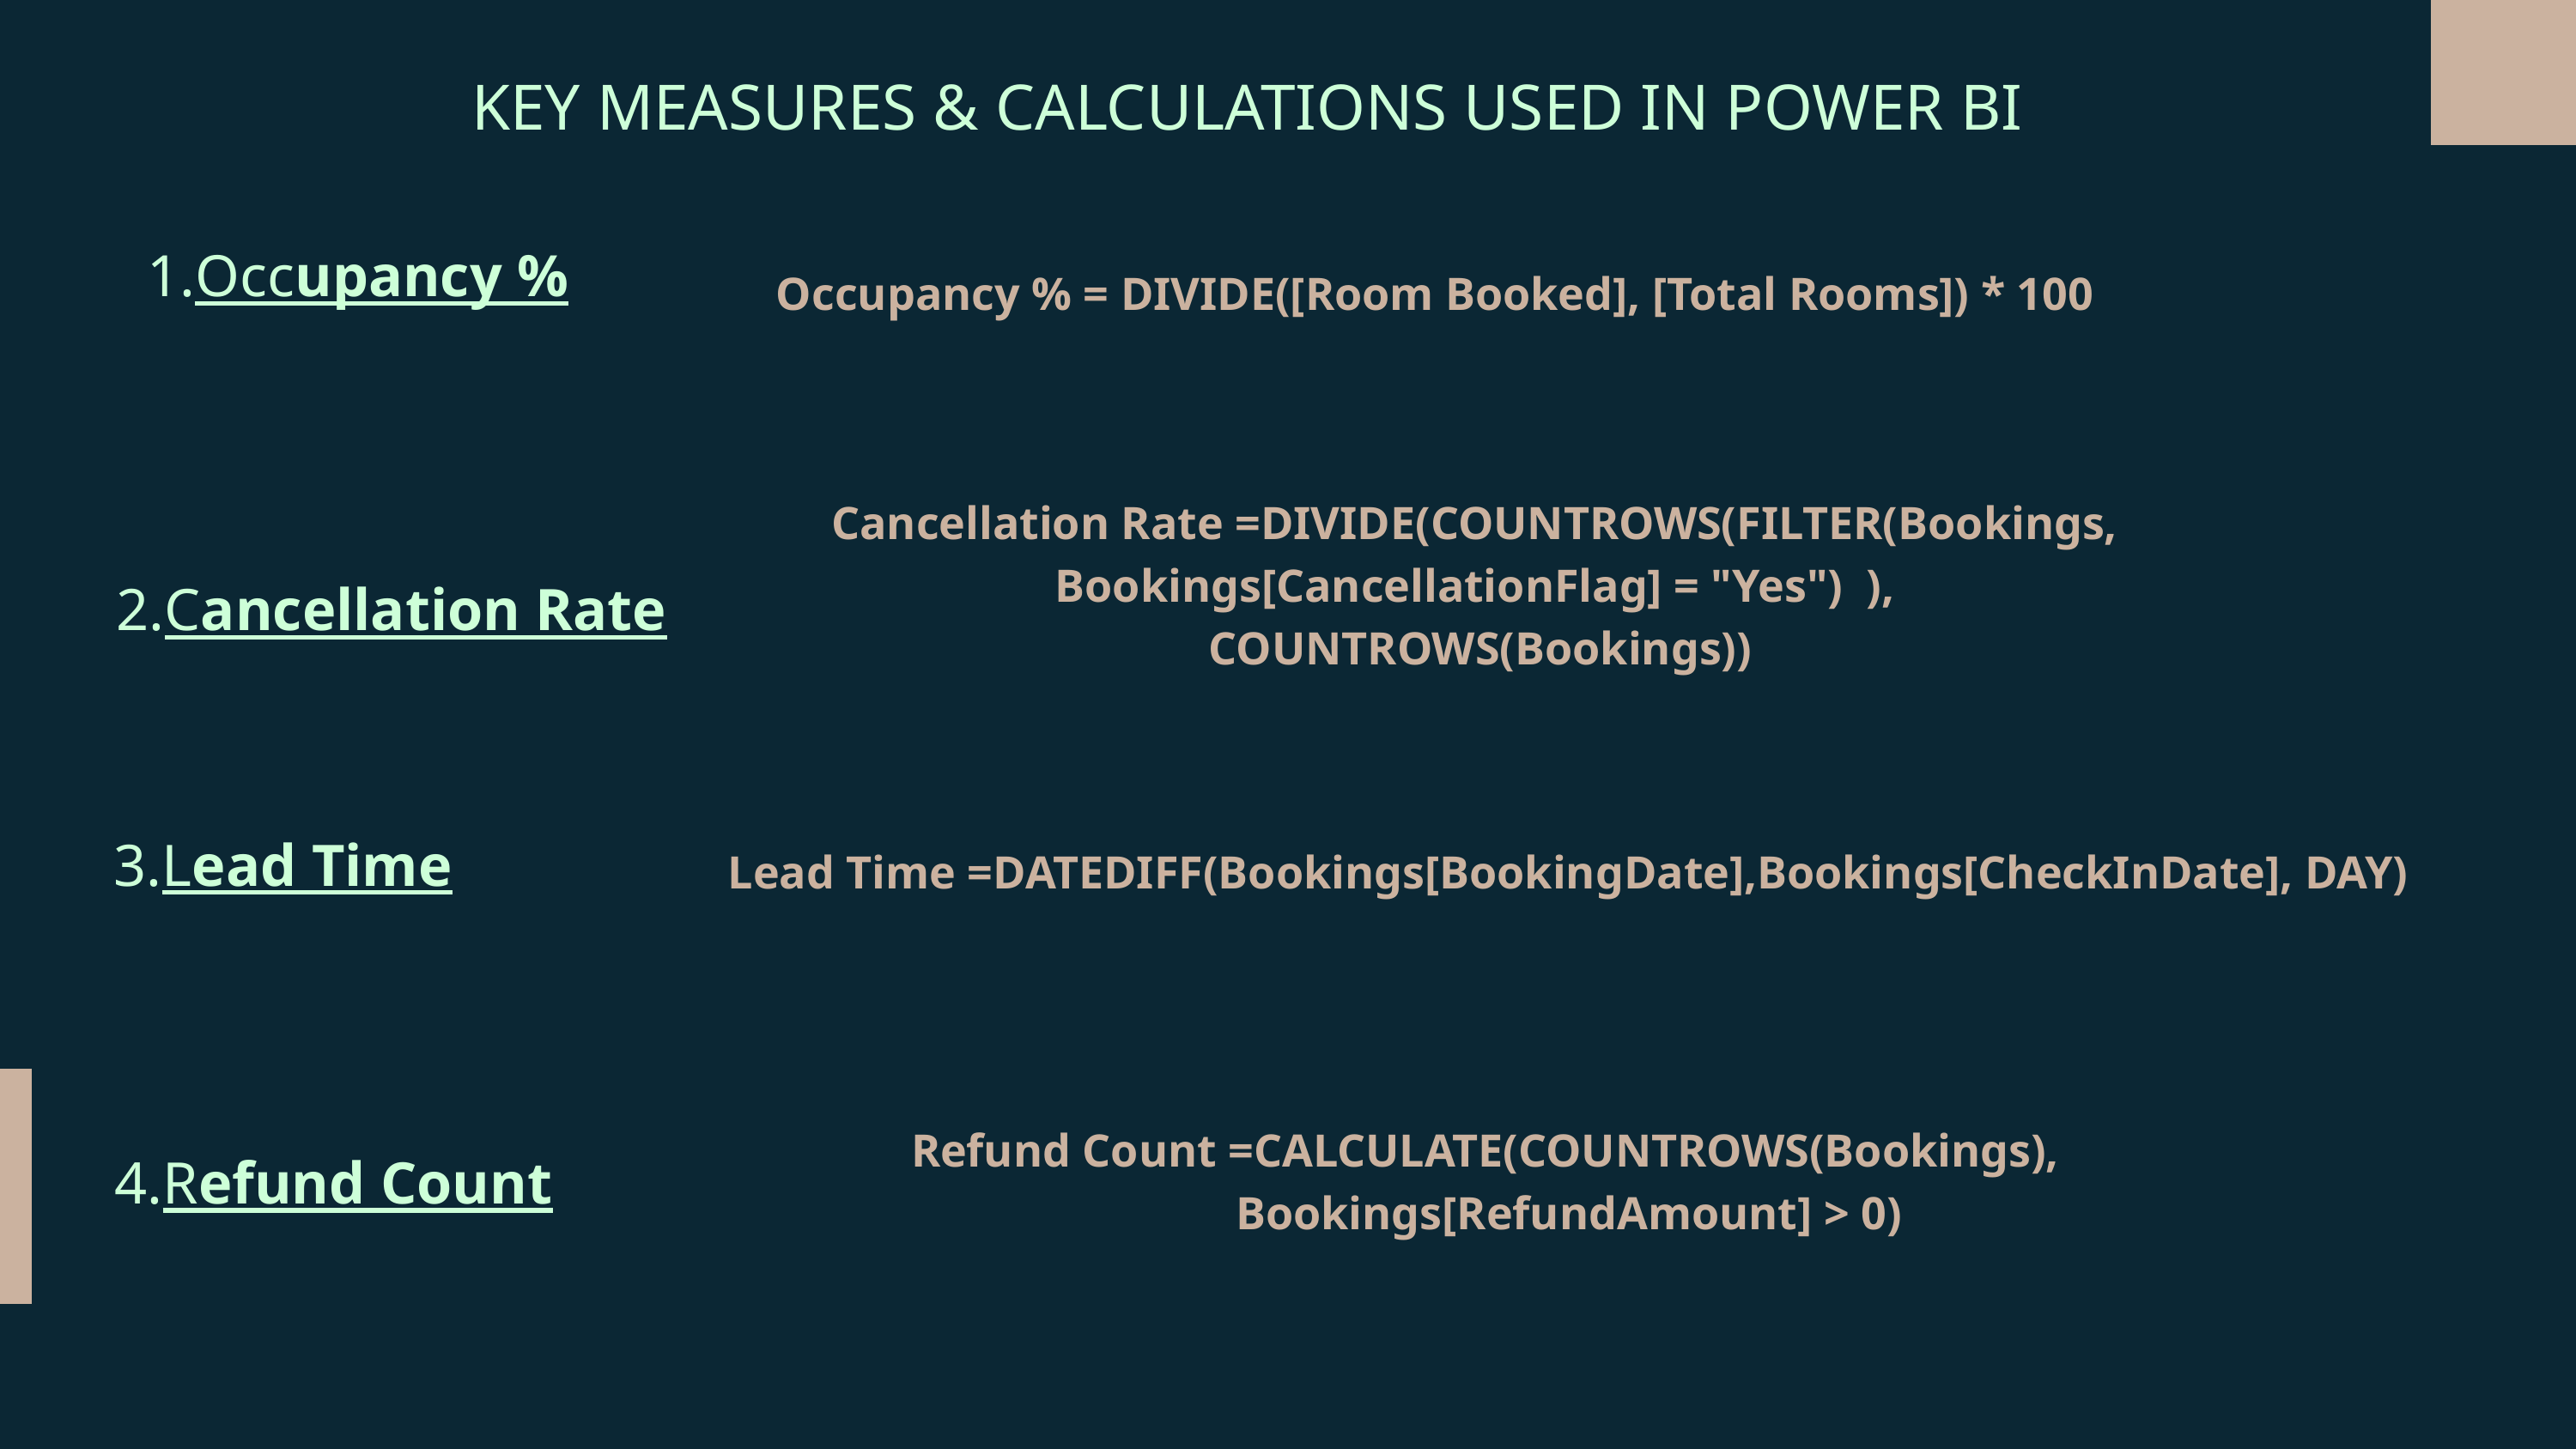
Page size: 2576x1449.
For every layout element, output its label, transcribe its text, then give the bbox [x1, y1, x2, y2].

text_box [0, 1069, 32, 1304]
text_box 3.Lead Time [113, 817, 606, 1073]
text_box 2.Cancellation Rate [7, 561, 583, 730]
text_box Refund Count =CALCULATE(COUNTROWS(Bookings), Bookings[RefundAmount] > 0) [644, 1051, 2209, 1302]
text_box Occupancy % [87, 228, 580, 396]
text_box Occupancy % = DIVIDE([Room Booked], [Total Rooms]) * 100 [775, 177, 2162, 396]
text_box 4.Refund Count [87, 1135, 580, 1449]
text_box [2430, 0, 2576, 145]
text_box Cancellation Rate =DIVIDE(COUNTROWS(FILTER(Bookings, Bookings[CancellationFlag] = "Yes") ), COUNTROWS(Bookings)) [583, 486, 2355, 737]
text_box KEY MEASURES & CALCULATIONS USED IN POWER BI [333, 54, 2162, 230]
text_box Lead Time =DATEDIFF(Bookings[BookingDate],Bookings[CheckInDate], DAY) [461, 834, 2576, 961]
